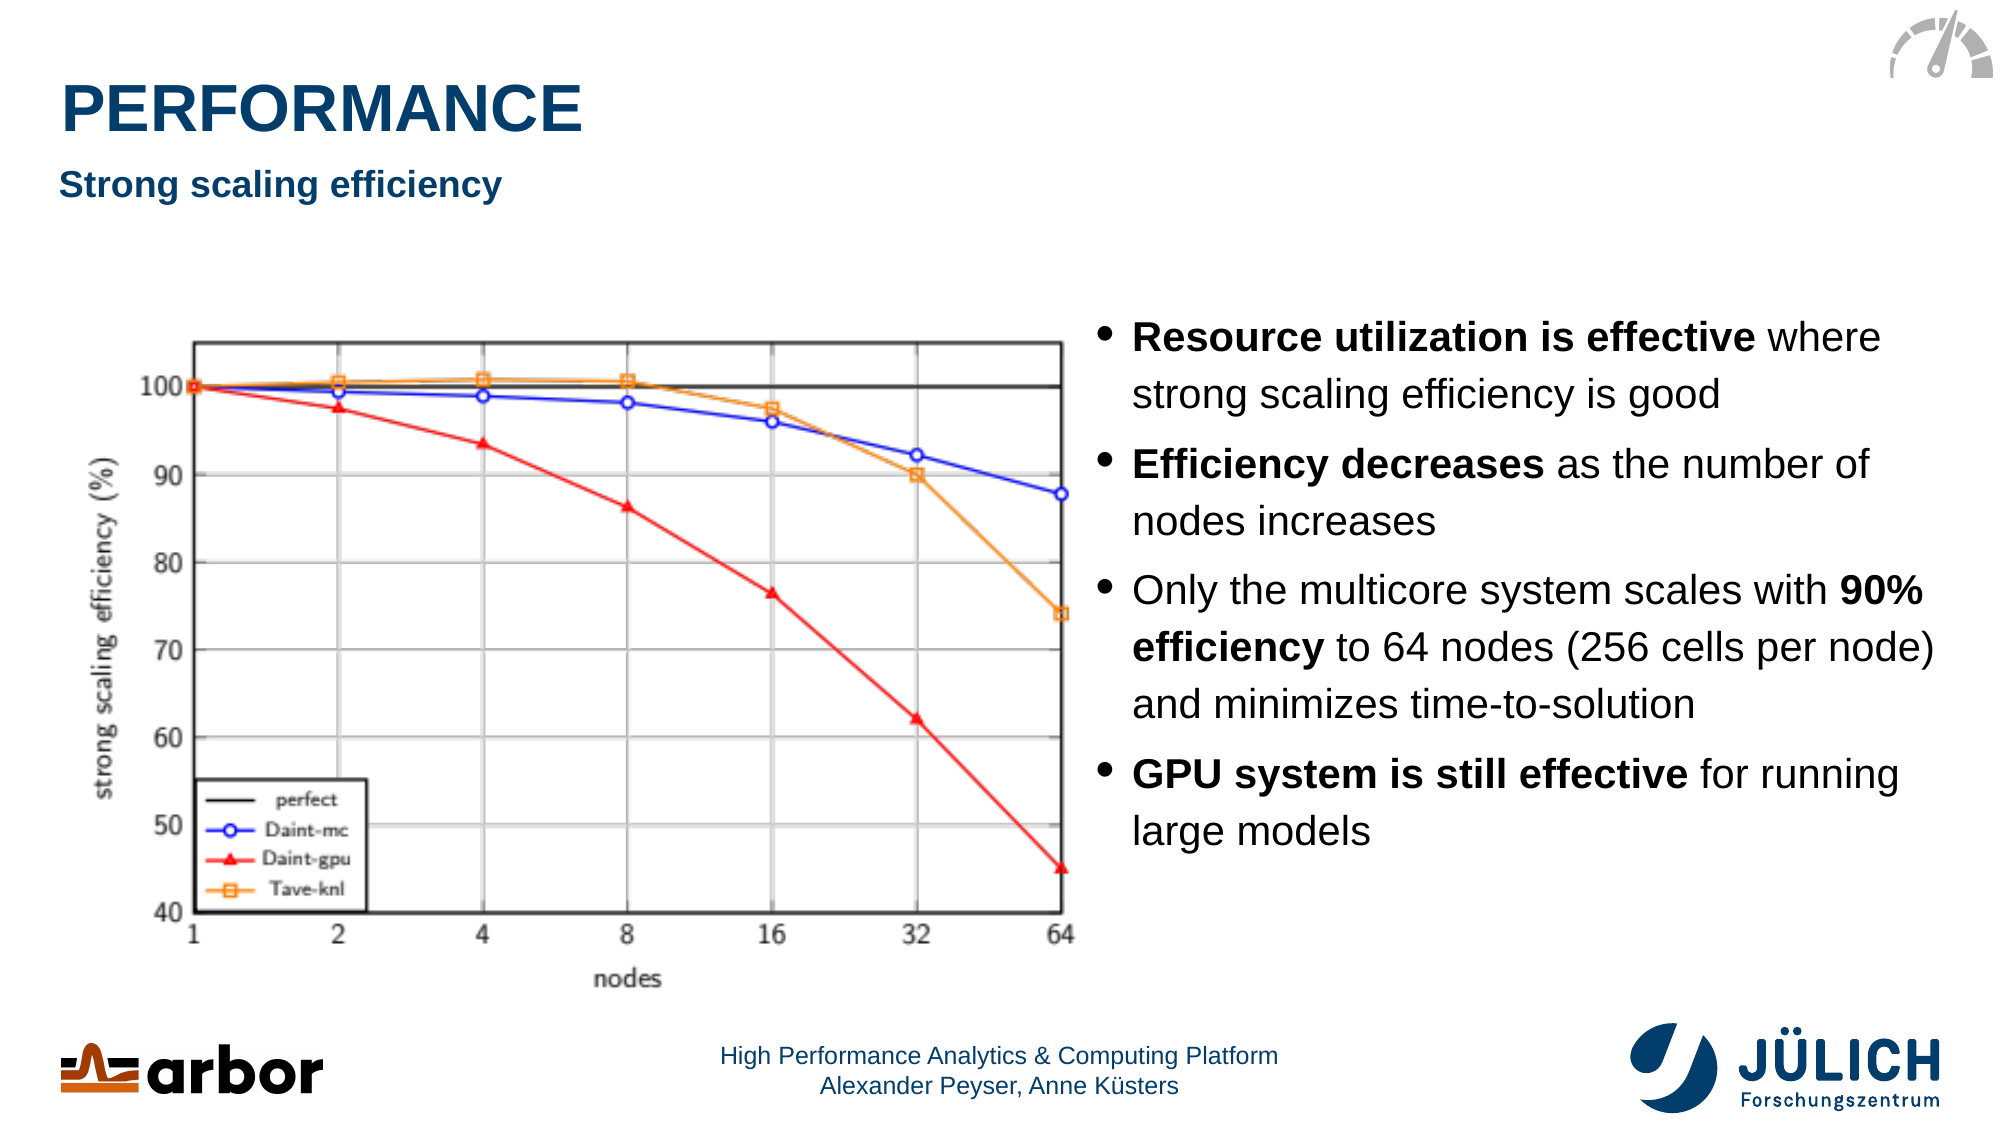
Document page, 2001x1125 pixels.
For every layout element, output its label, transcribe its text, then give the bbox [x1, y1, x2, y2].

picture [1889, 10, 1993, 78]
picture [61, 1043, 323, 1094]
list Resource utilization is effective where strong scaling efficiency is good Efficiency decreases as the number of nodes increases Only the multicore system scales with 90% efficiency to 64 nodes (256 cells per node) and minimizes time-to-solution GPU system is still effective for running large models [1094, 303, 1940, 948]
picture [52, 313, 1113, 1023]
list Strong scaling efficiency [58, 154, 1937, 238]
slide_number High Performance Analytics & Computing Platform Alexander Peyser, Anne Küsters [603, 1039, 1397, 1106]
title Performance [60, 53, 1940, 238]
